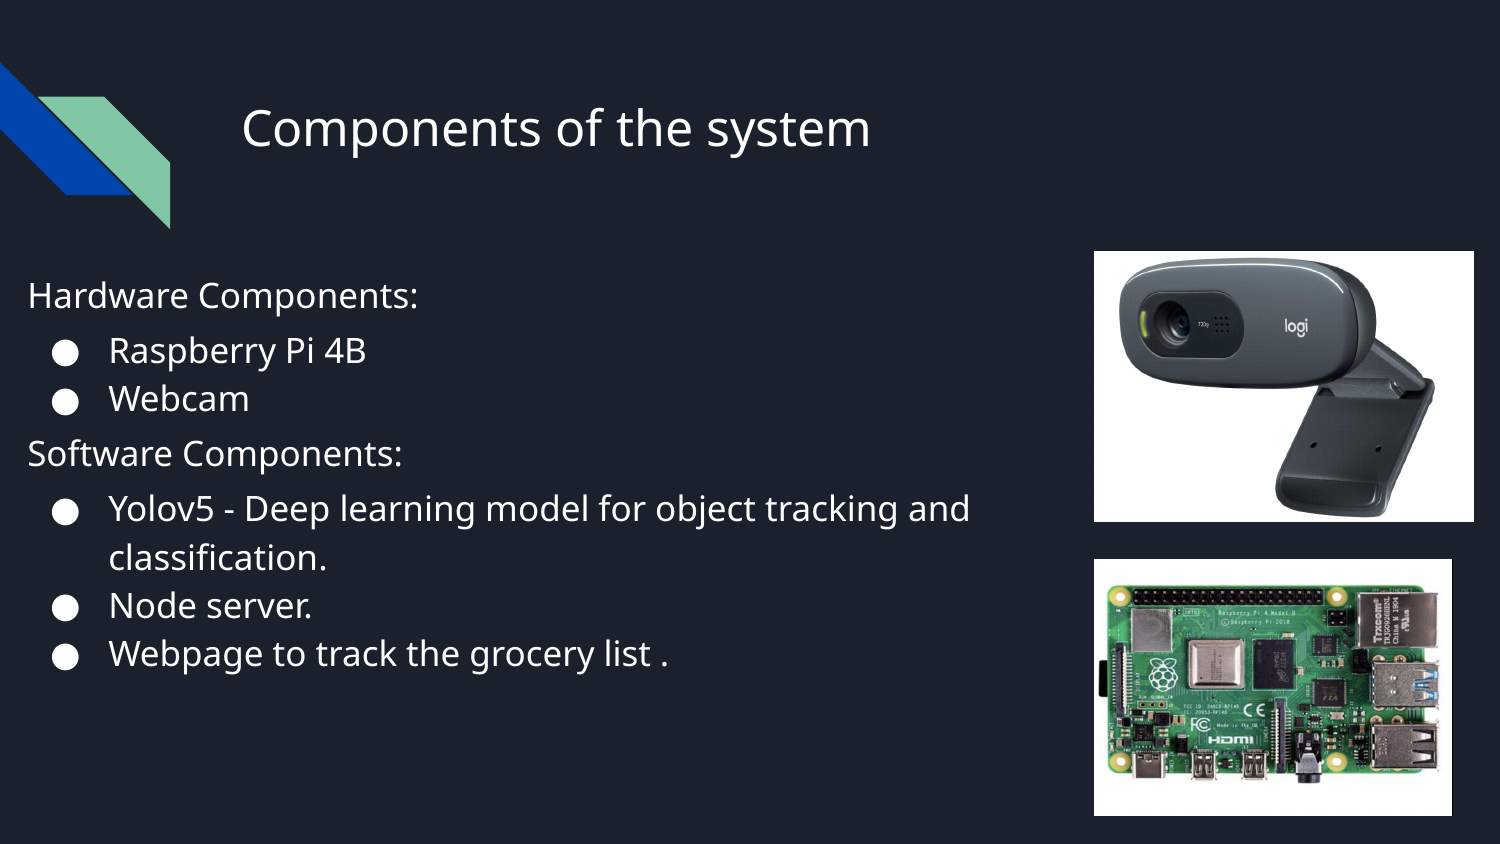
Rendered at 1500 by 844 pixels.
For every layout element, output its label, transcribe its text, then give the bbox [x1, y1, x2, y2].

list Hardware Components: Raspberry Pi 4B Webcam Software Components: Yolov5 - Deep learning model for object tracking and classification. Node server. Webpage to track the grocery list . [12, 252, 1167, 730]
picture [1094, 559, 1453, 816]
picture [1094, 251, 1474, 523]
title Components of the system [226, 81, 1381, 232]
